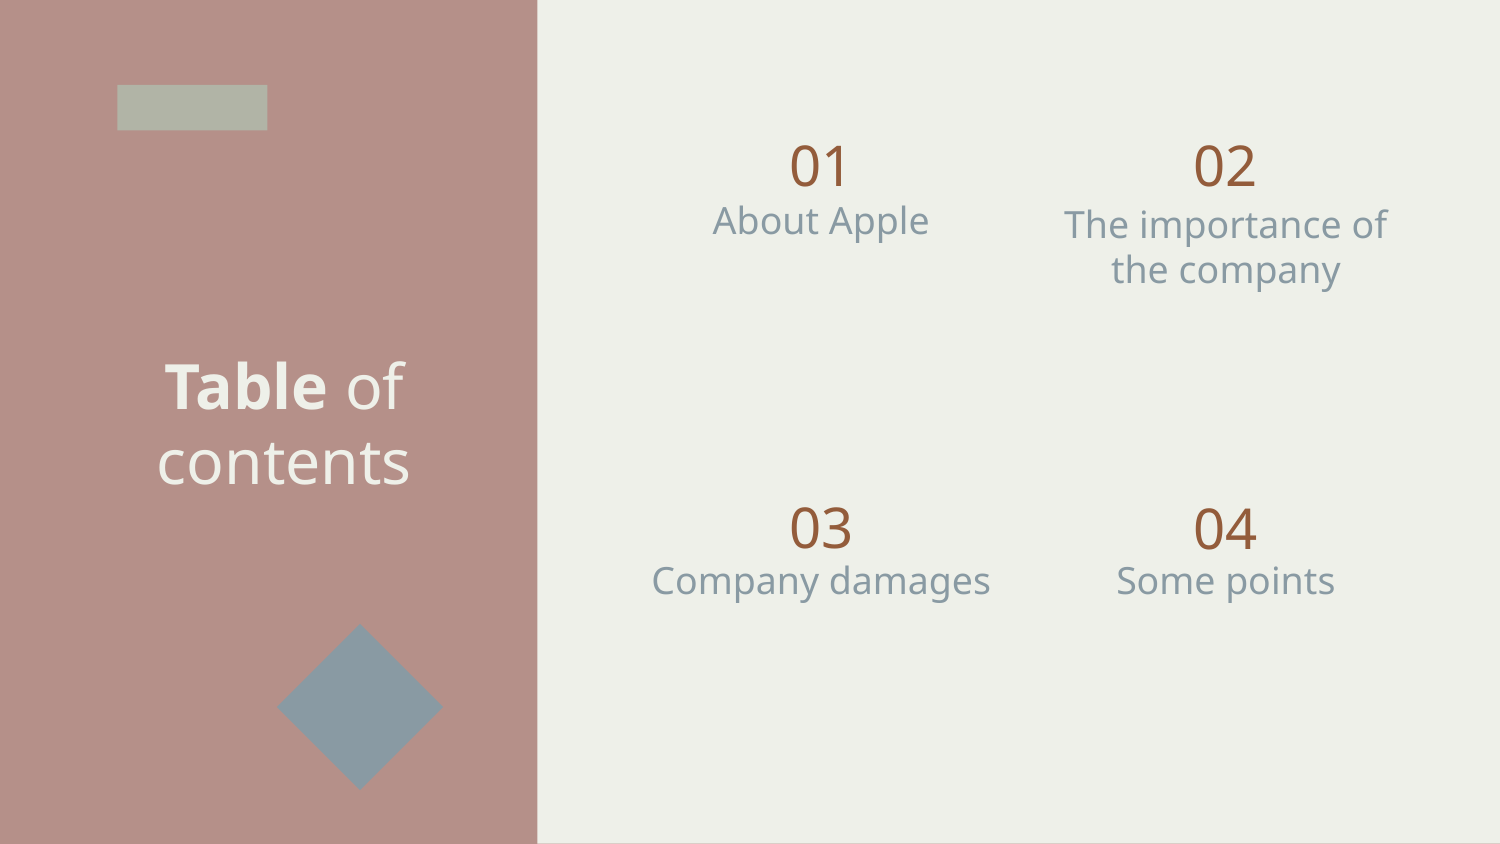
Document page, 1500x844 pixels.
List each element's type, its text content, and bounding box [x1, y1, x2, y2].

title Table of contents [98, 329, 470, 515]
title 02 [1121, 130, 1331, 198]
subtitle Some points [1023, 561, 1428, 602]
subtitle Company damages [619, 561, 1023, 602]
text_box [276, 623, 444, 791]
subtitle About Apple [619, 199, 1023, 242]
title 04 [1121, 493, 1331, 561]
text_box [117, 84, 268, 131]
title 03 [716, 491, 926, 560]
subtitle The importance of the company [1023, 198, 1429, 291]
title 01 [716, 130, 926, 198]
